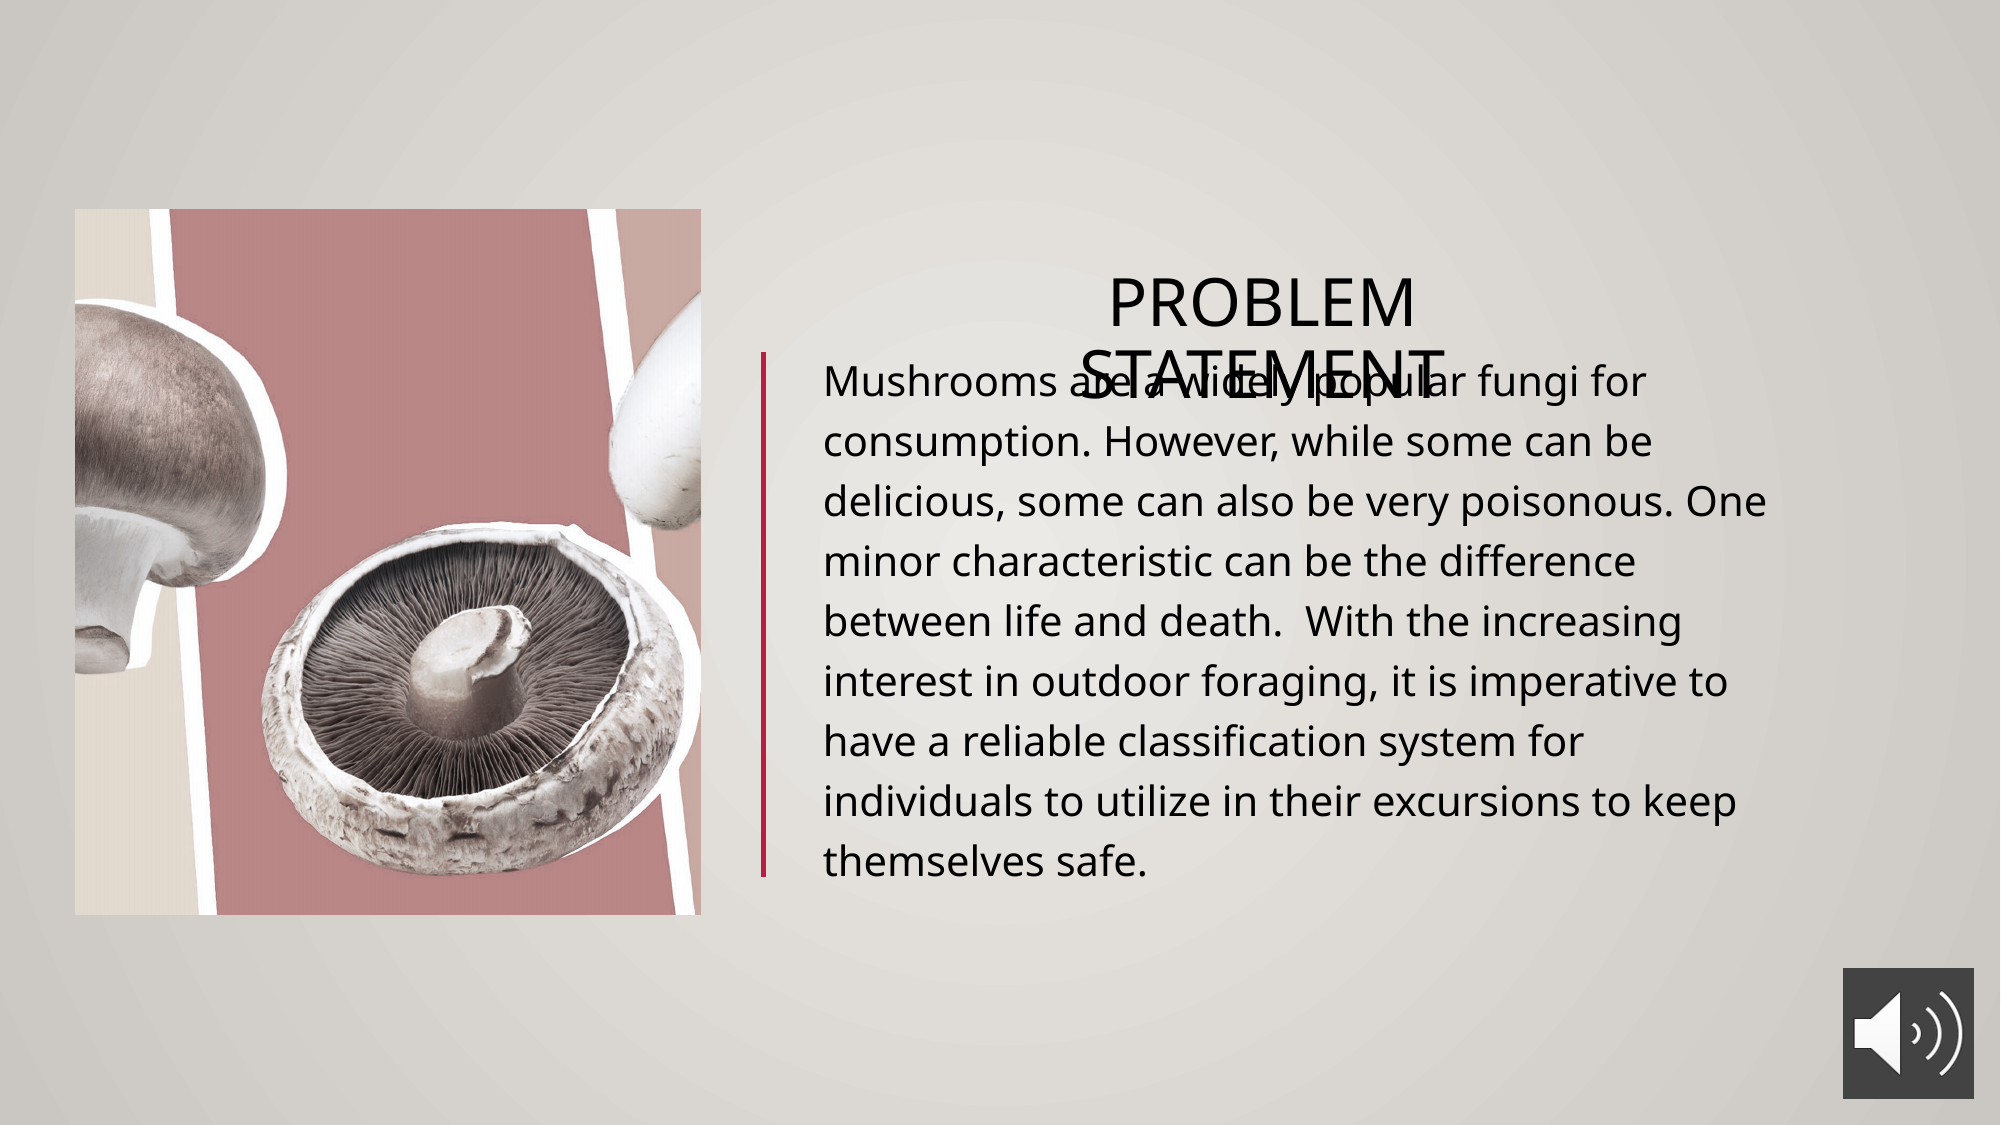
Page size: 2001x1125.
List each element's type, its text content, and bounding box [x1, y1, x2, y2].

picture [1841, 966, 1976, 1101]
text_box [0, 0, 2000, 1125]
list Mushrooms are a widely popular fungi for consumption. However, while some can be delicious, some can also be very poisonous. One minor characteristic can be the difference between life and death. With the increasing interest in outdoor foraging, it is imperative to have a reliable classification system for individuals to utilize in their excursions to keep themselves safe. [807, 262, 1814, 968]
picture [74, 209, 701, 916]
